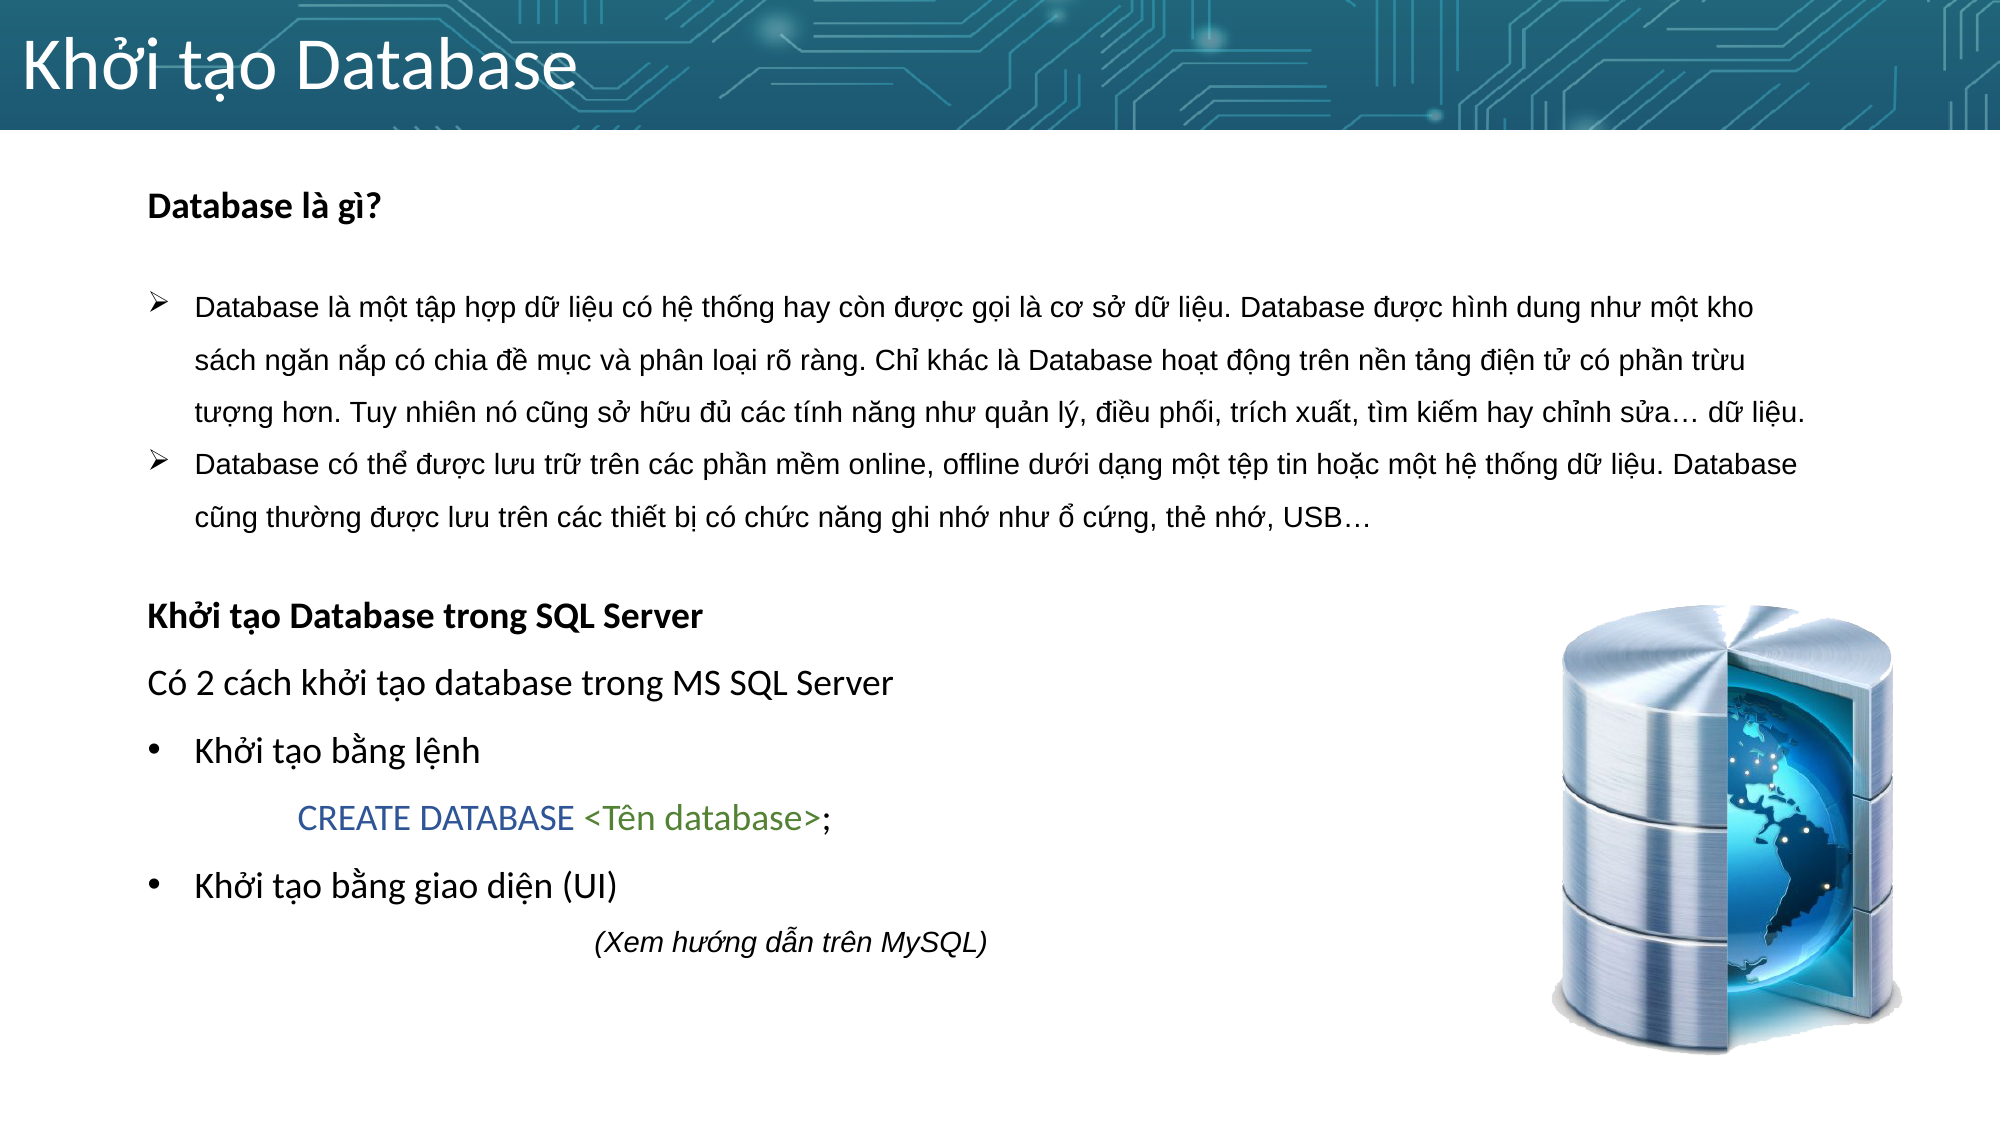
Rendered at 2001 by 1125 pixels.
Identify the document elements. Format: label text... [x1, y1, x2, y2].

picture [0, 0, 2000, 130]
text_box Database là gì? Database là một tập hợp dữ liệu có hệ thống hay còn được gọi là cơ sở dữ liệu. Database được hình dung như một kho sách ngăn nắp có chia đề mục và phân loại rõ ràng. Chỉ khác là Database hoạt động trên nền tảng điện tử có phần trừu tượng hơn. Tuy nhiên nó cũng sở hữu đủ các tính năng như quản lý, điều phối, trích xuất, tìm kiếm hay chỉnh sửa… dữ liệu. Database có thể được lưu trữ trên các phần mềm online, offline dưới dạng một tệp tin hoặc một hệ thống dữ liệu. Database cũng thường được lưu trên các thiết bị có chức năng ghi nhớ như ổ cứng, thẻ nhớ, USB… [132, 173, 1825, 541]
picture [1495, 601, 1961, 1068]
text_box Khởi tạo Database trong SQL Server Có 2 cách khởi tạo database trong MS SQL Server Khởi tạo bằng lệnh CREATE DATABASE <Tên database>; Khởi tạo bằng giao diện (UI) (Xem hướng dẫn trên MySQL) [132, 583, 1450, 966]
